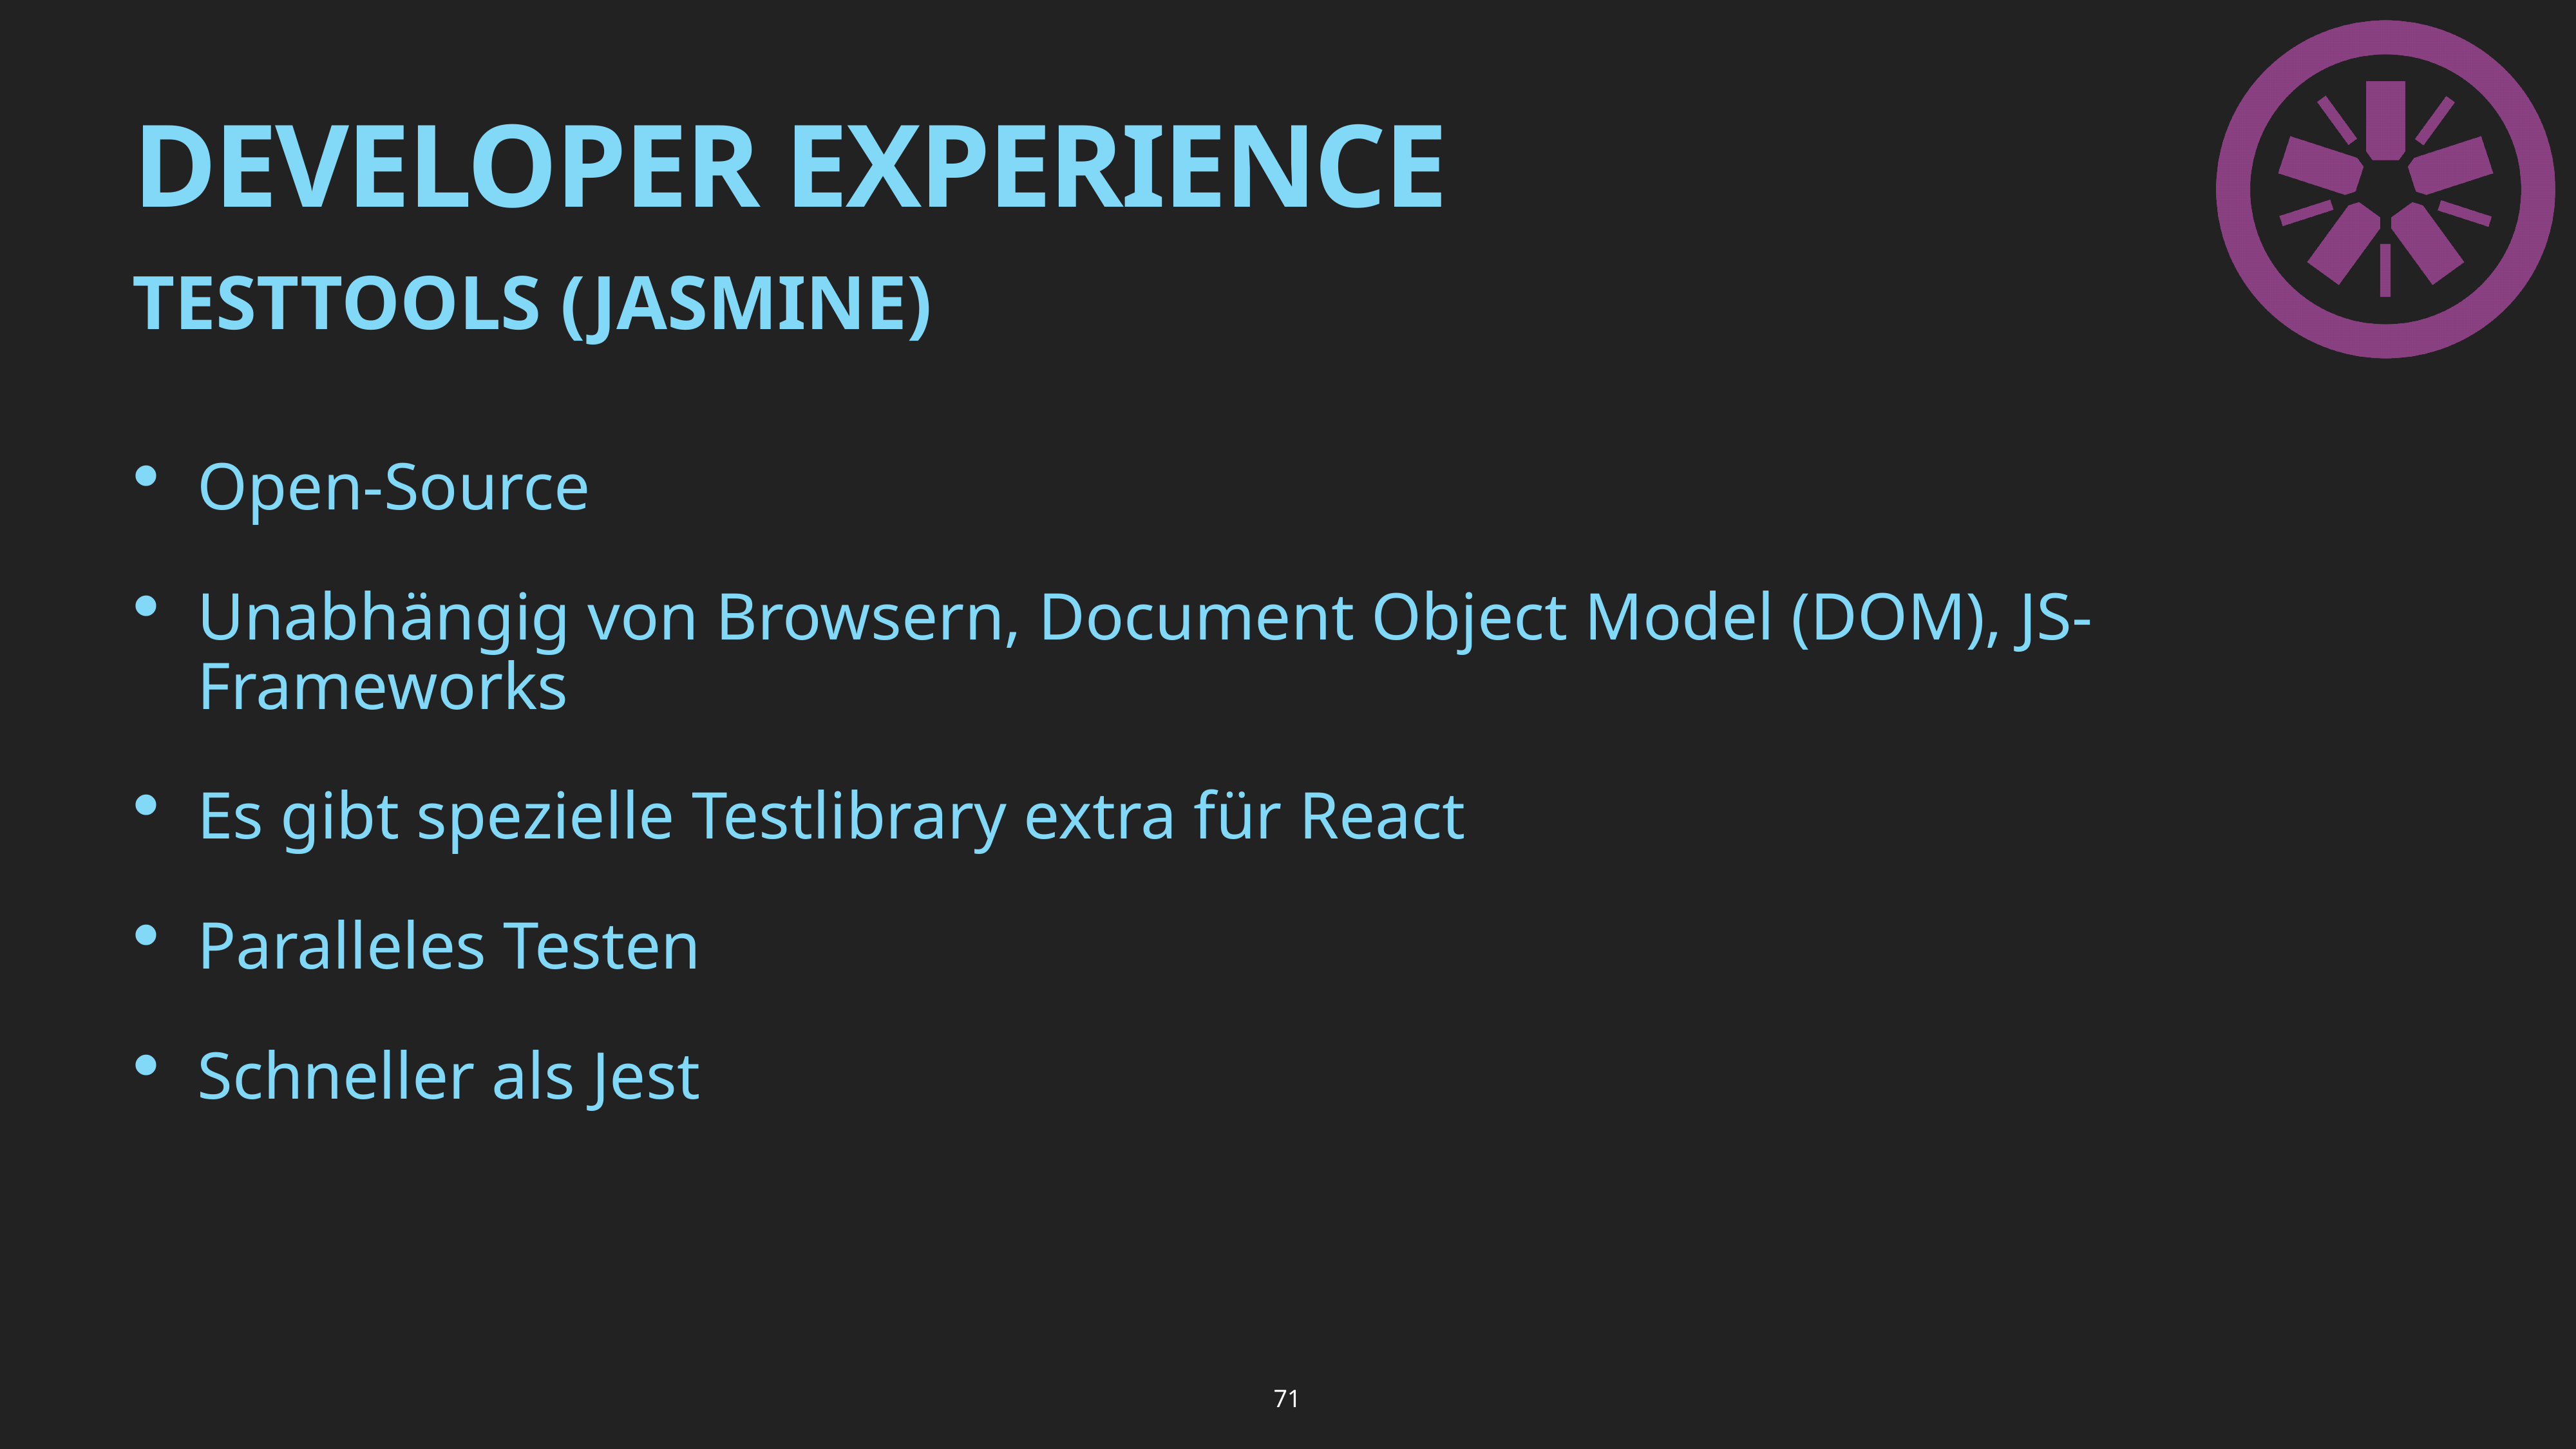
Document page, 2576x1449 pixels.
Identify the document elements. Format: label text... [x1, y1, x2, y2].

picture [2215, 20, 2556, 359]
title DEVELOPER EXPERIENCE [127, 113, 2215, 250]
list Open-Source Unabhängig von Browsern, Document Object Model (DOM), JS-Frameworks Es gibt spezielle Testlibrary extra für React Paralleles Testen Schneller als Jest [127, 448, 2449, 1321]
list TESTTOOLS (JASMINE) [127, 250, 2215, 350]
slide_number 71 [1257, 1381, 1318, 1422]
